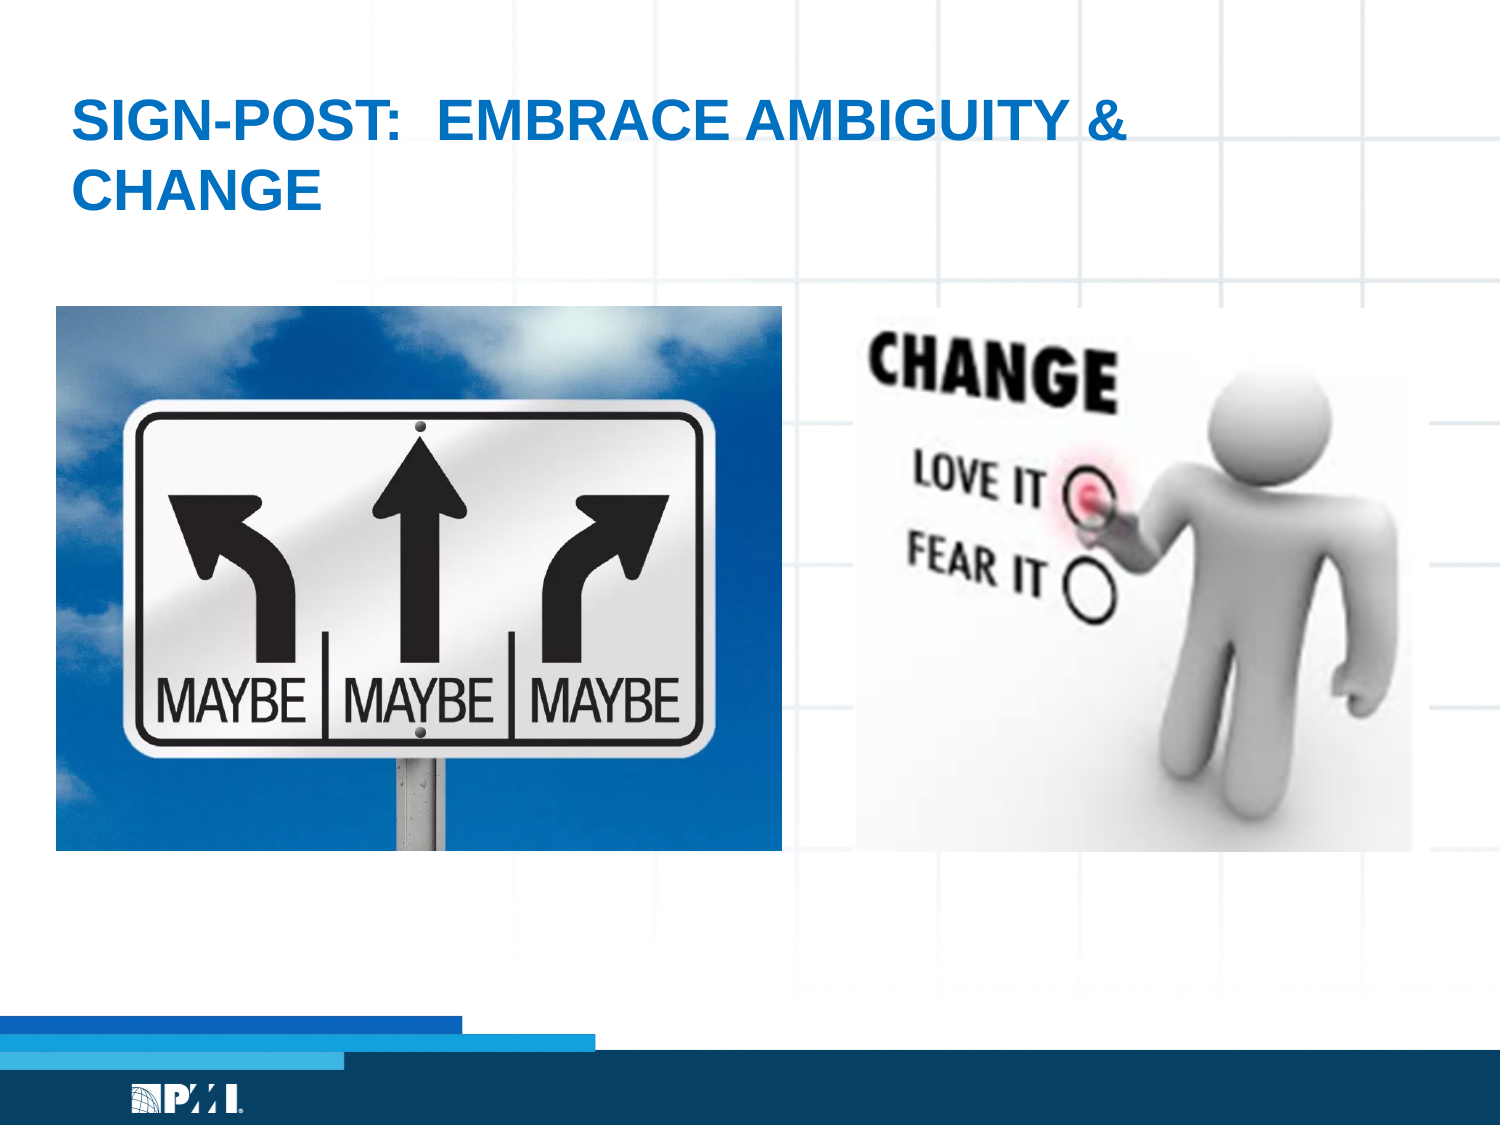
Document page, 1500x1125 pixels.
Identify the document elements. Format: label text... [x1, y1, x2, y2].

title Sign-Post: Embrace Ambiguity & Change [56, 74, 1388, 160]
picture [0, 0, 1500, 1125]
